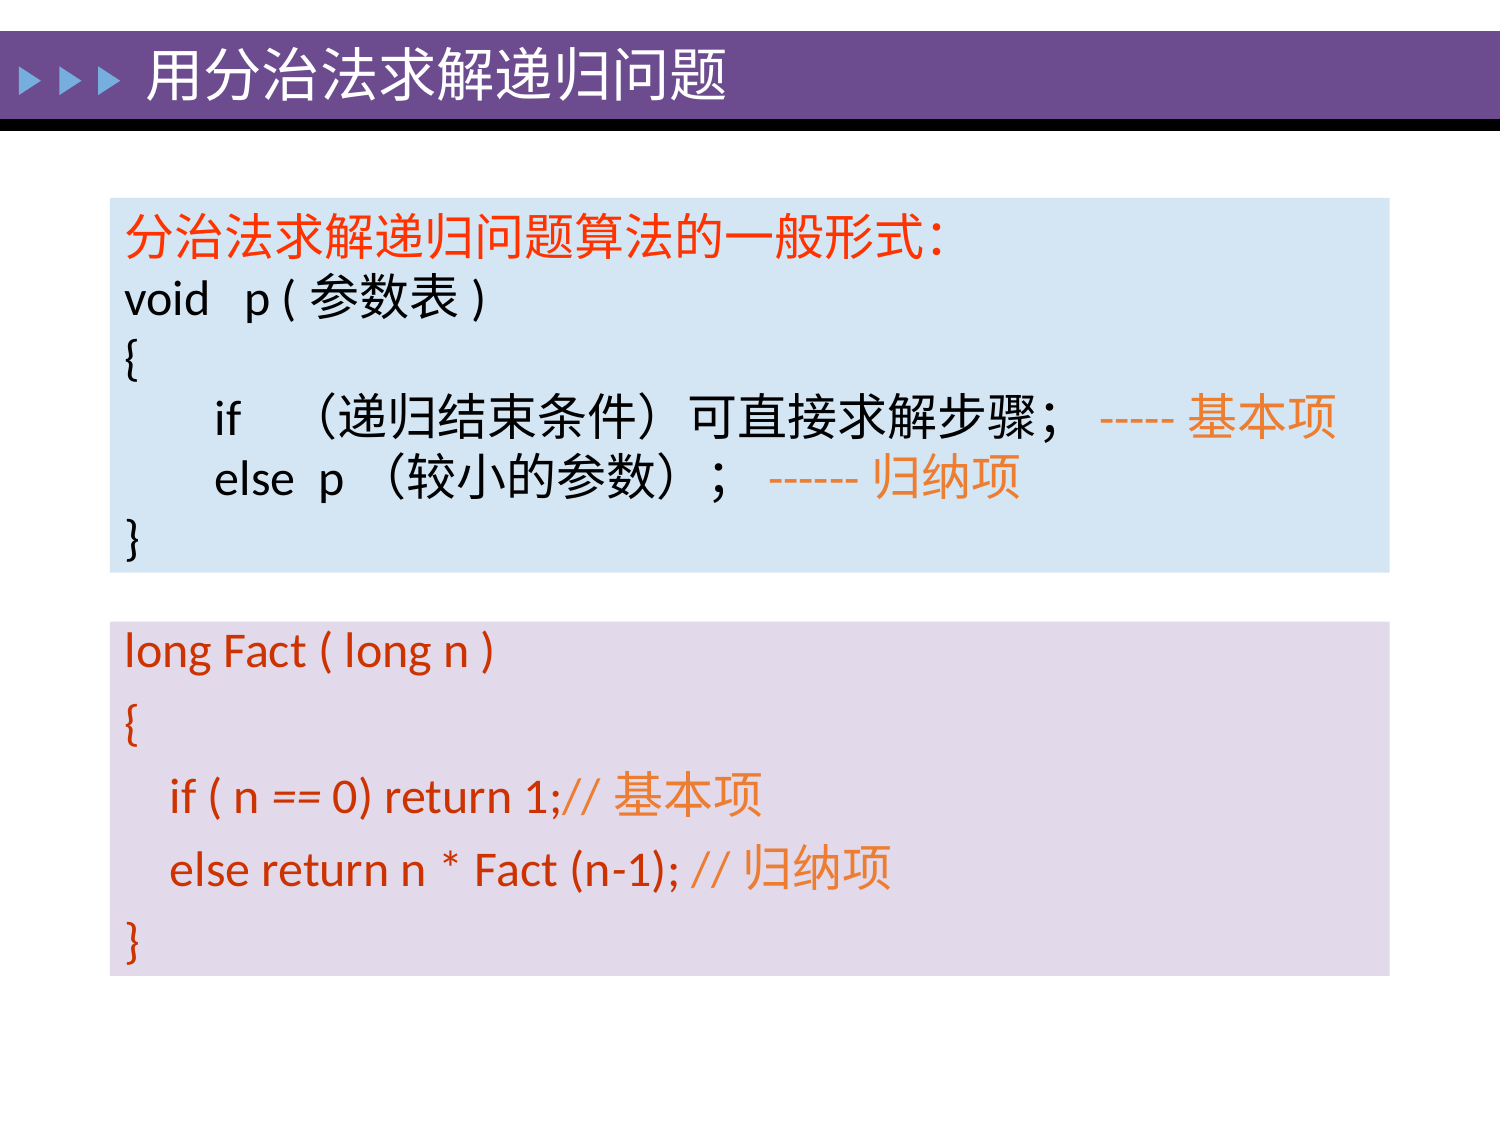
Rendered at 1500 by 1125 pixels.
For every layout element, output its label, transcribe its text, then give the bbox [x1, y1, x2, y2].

text_box long Fact ( long n ) { if ( n == 0) return 1;//基本项 else return n * Fact (n-1); //归纳项 } [109, 621, 1390, 976]
text_box 用分治法求解递归问题 [130, 30, 750, 117]
text_box 分治法求解递归问题算法的一般形式： void p (参数表) { if （递归结束条件）可直接求解步骤；-----基本项 else p（较小的参数）；------归纳项 } [109, 197, 1390, 573]
